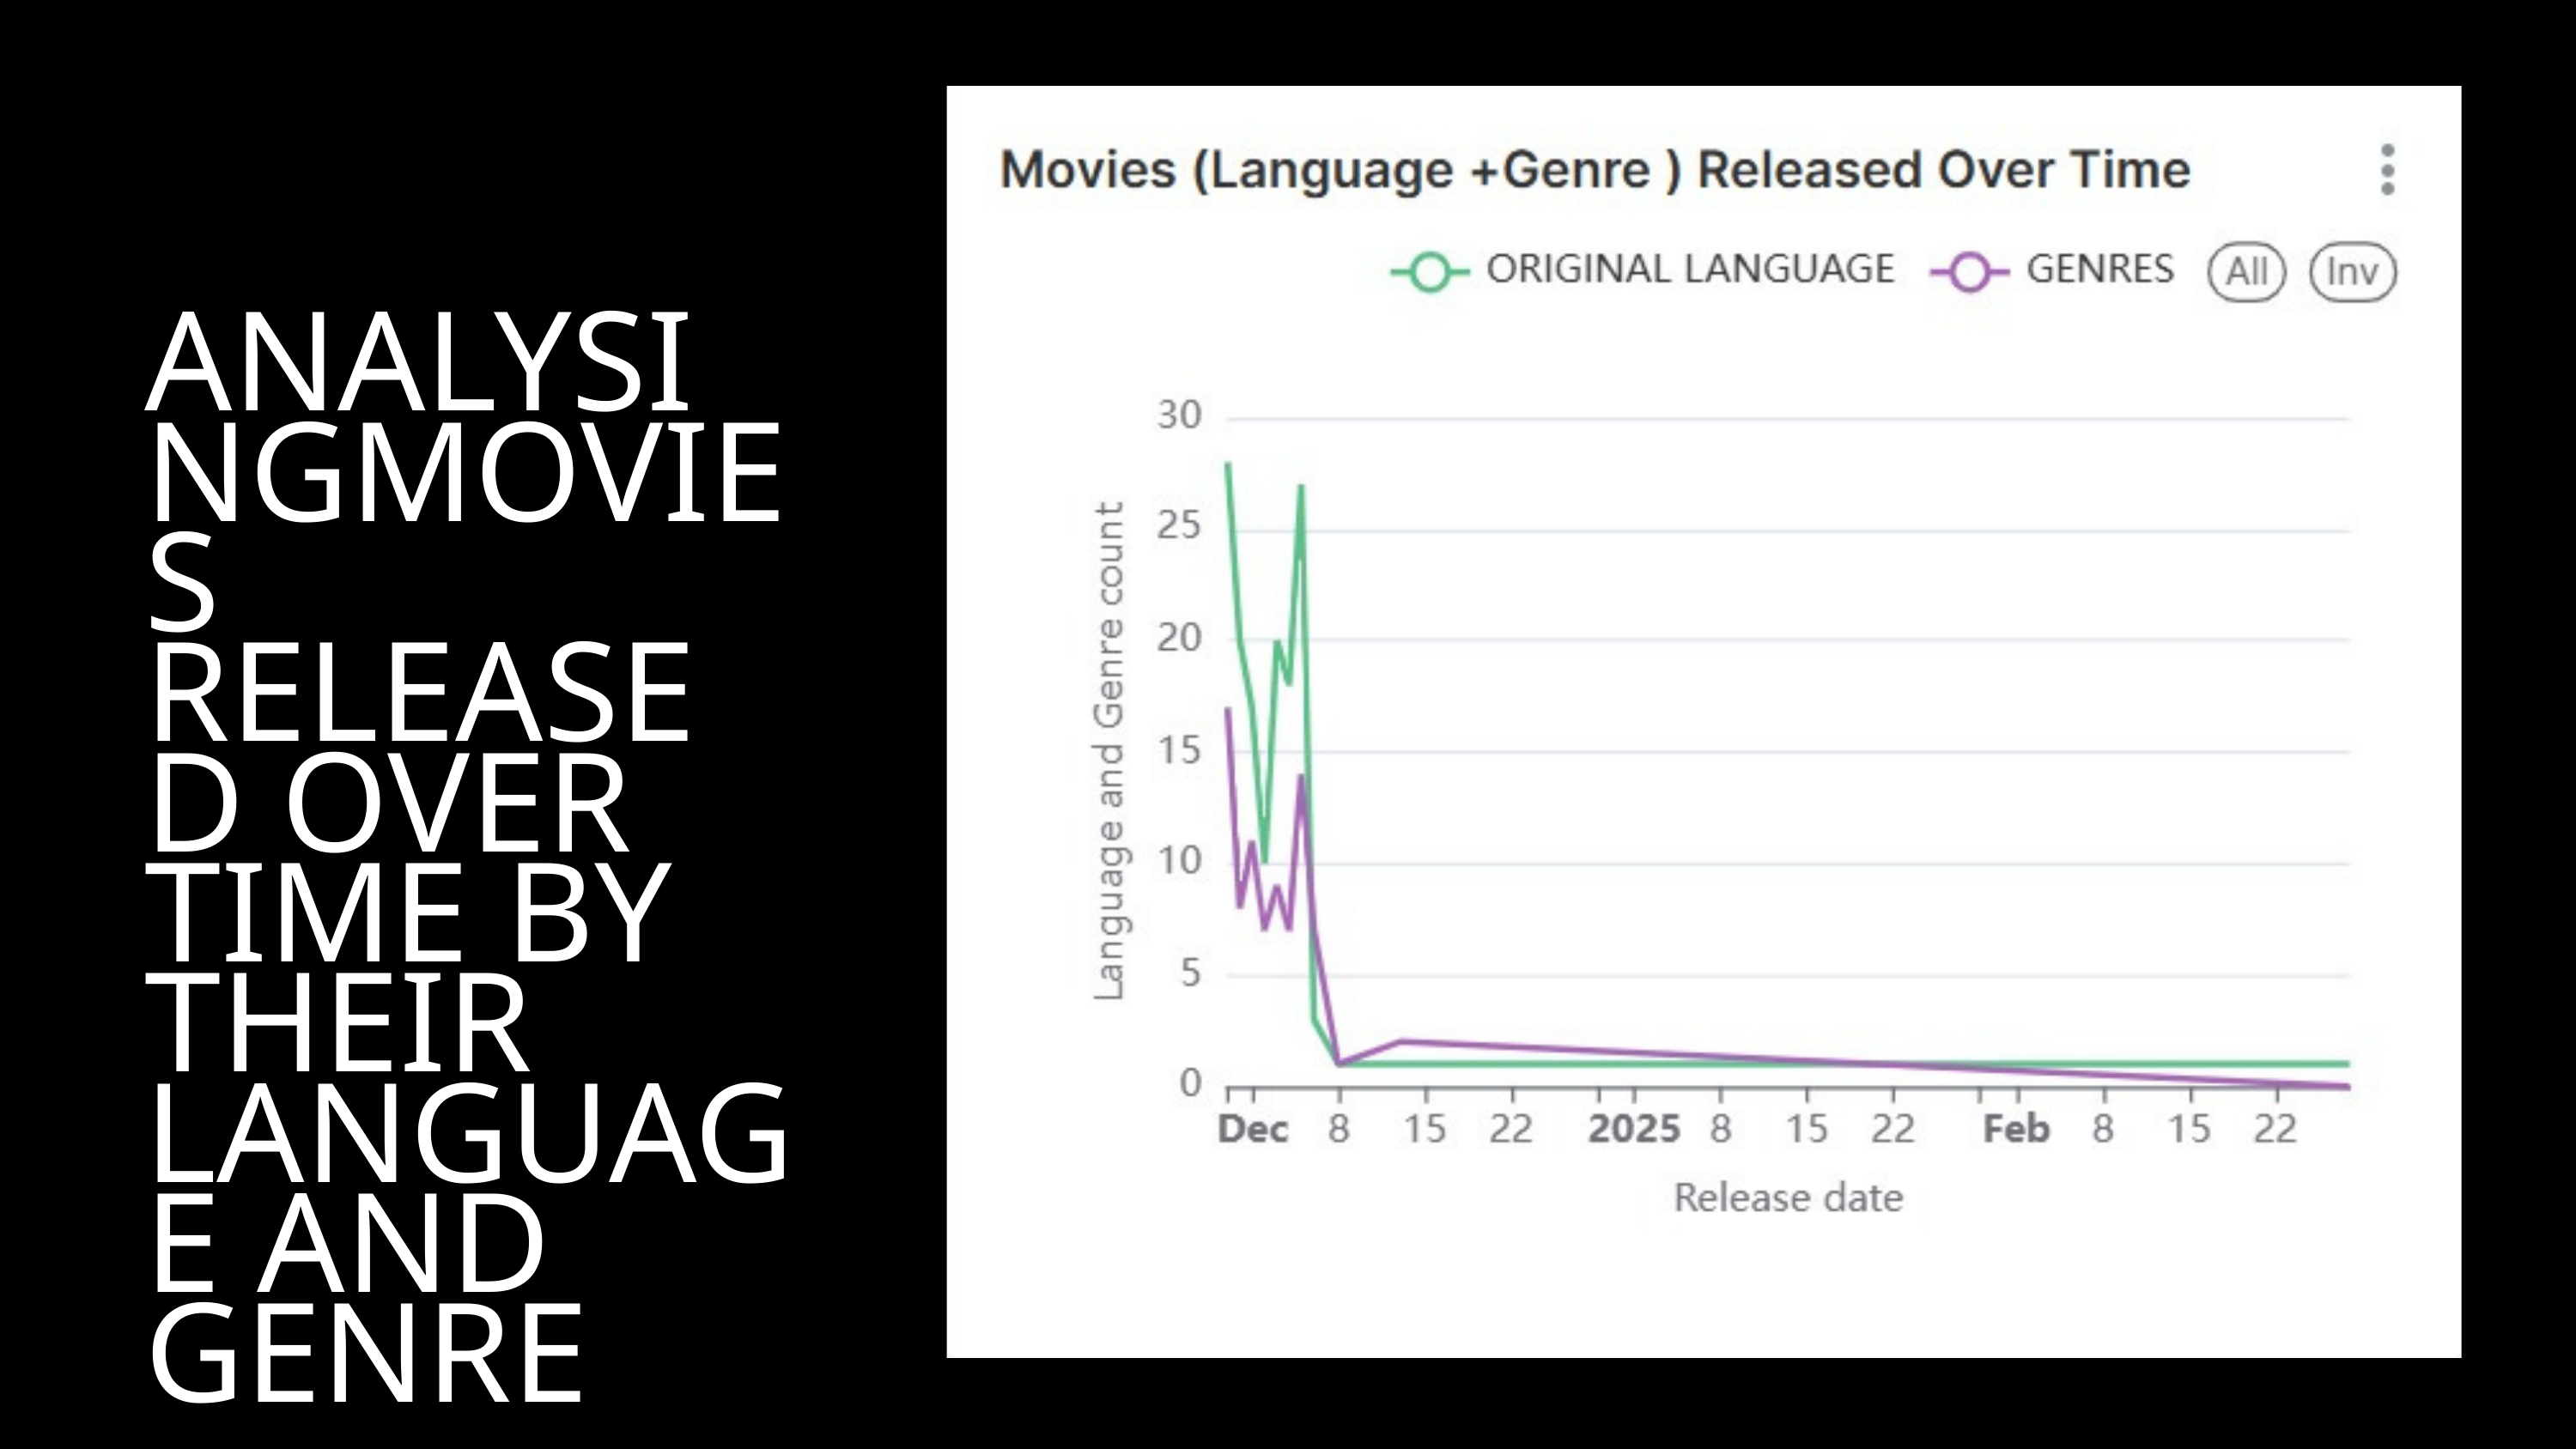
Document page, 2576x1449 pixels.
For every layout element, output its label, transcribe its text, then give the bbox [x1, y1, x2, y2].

text_box ANALYSINGMOVIES RELEASED OVER TIME BY THEIR LANGUAGE AND GENRE [144, 328, 795, 1430]
text_box [946, 86, 2462, 1358]
